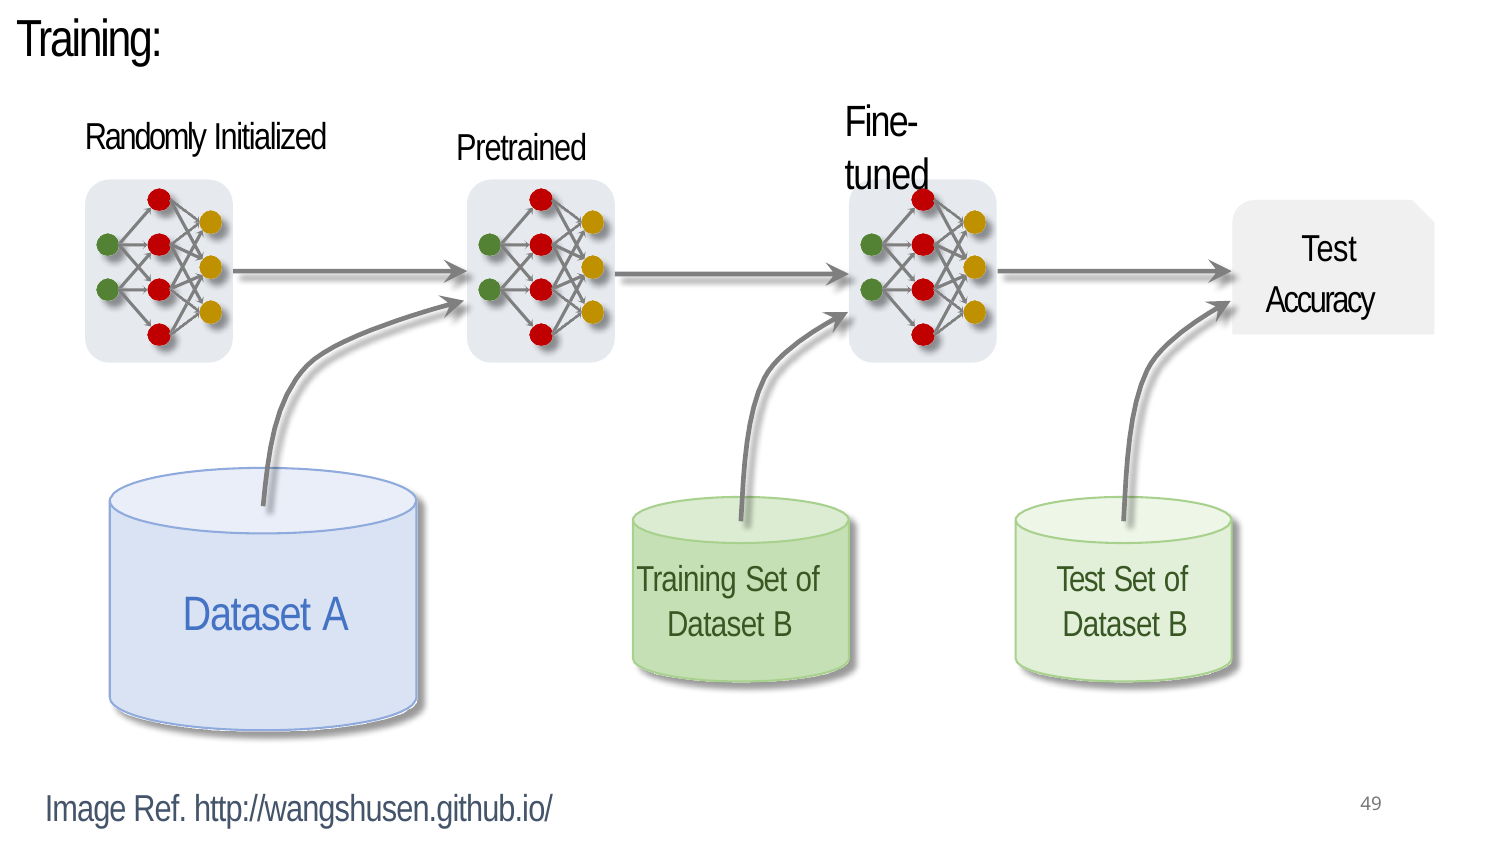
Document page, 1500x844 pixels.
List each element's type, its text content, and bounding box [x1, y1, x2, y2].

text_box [466, 178, 620, 364]
text_box Training: [1, 0, 752, 74]
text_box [84, 178, 432, 746]
text_box Fine-tuned [843, 91, 1003, 198]
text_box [230, 246, 506, 521]
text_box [624, 537, 871, 698]
slide_number 49 [1059, 782, 1397, 827]
text_box Pretrained [454, 121, 650, 168]
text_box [1013, 537, 1248, 698]
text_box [613, 246, 1271, 537]
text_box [848, 178, 1435, 364]
title Randomly Initialized [83, 74, 344, 202]
text_box Image Ref. http://wangshusen.github.io/ [28, 776, 786, 836]
